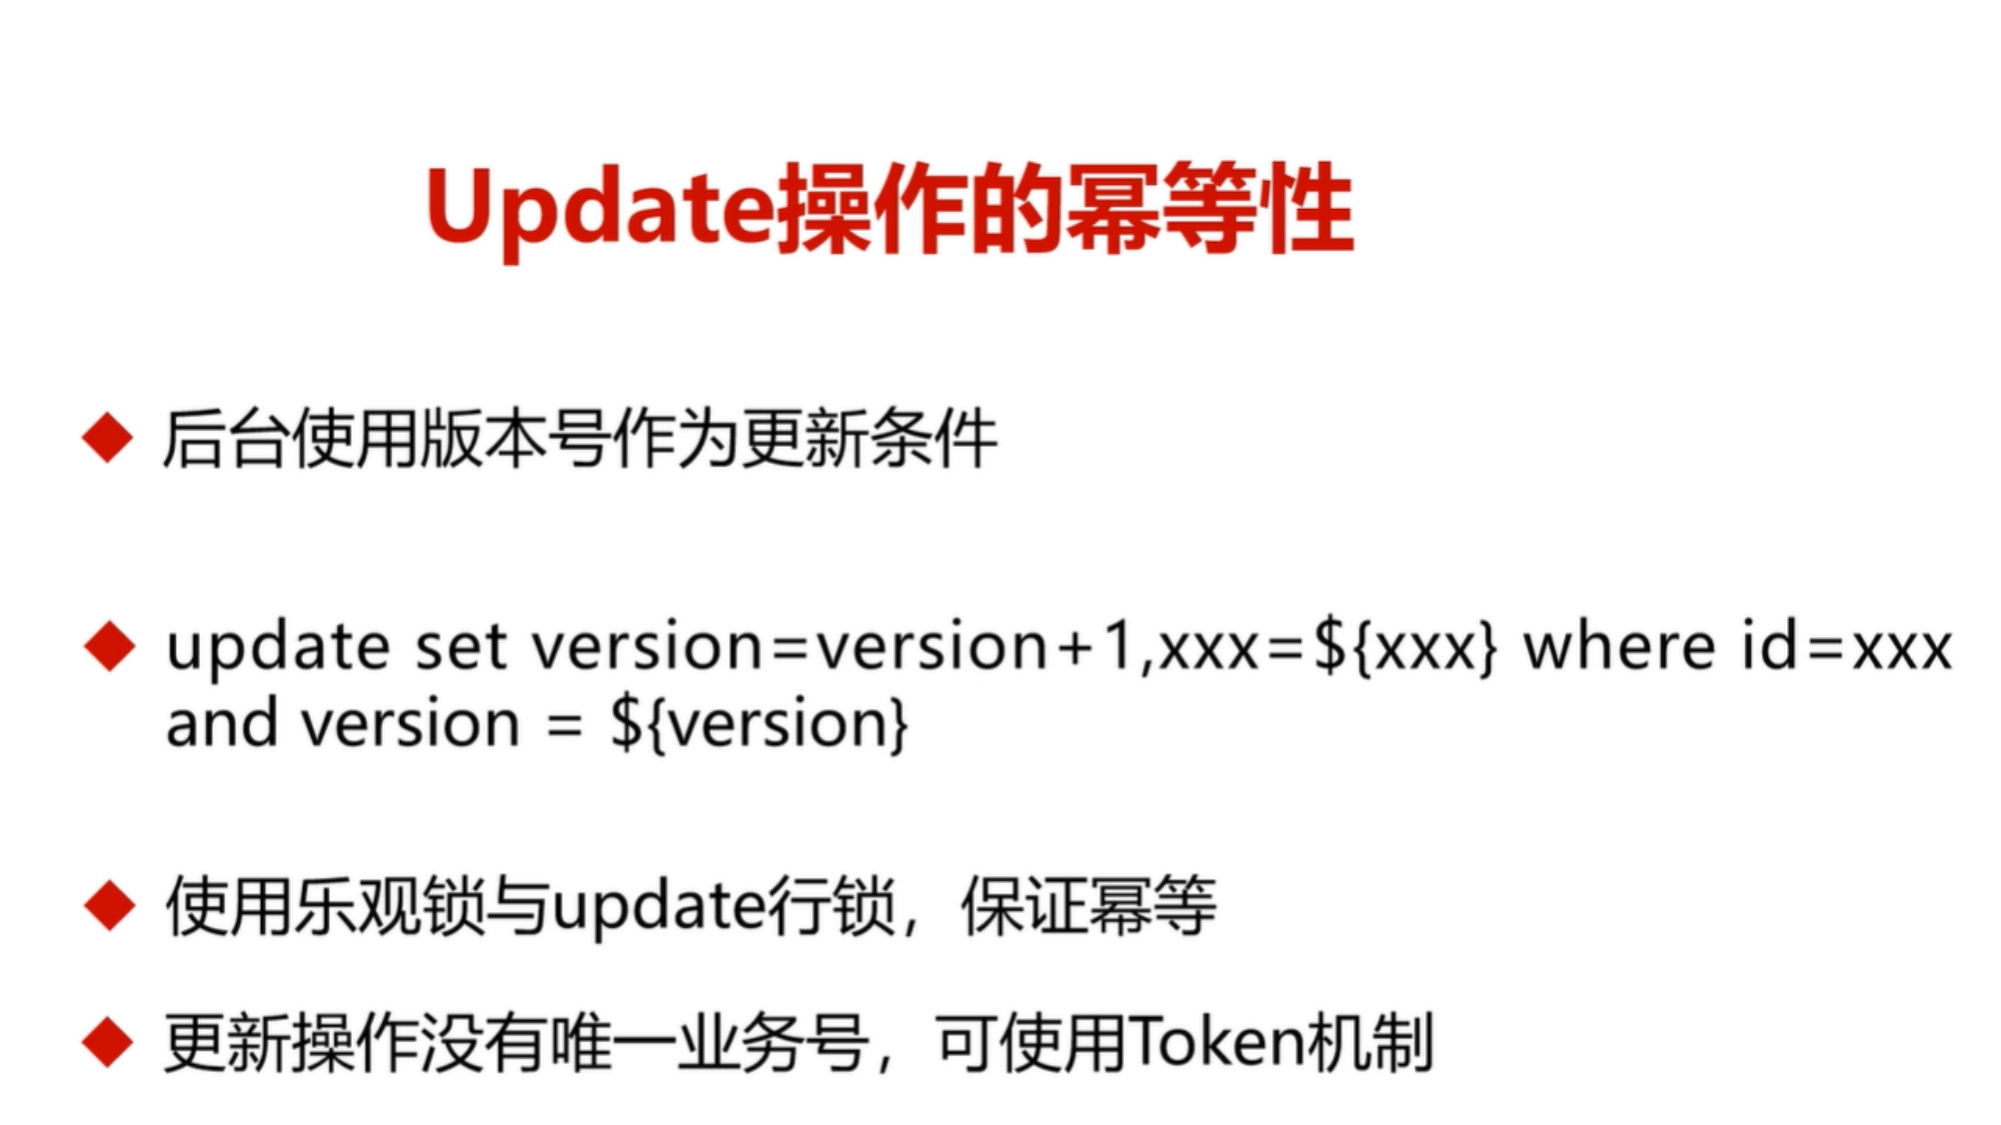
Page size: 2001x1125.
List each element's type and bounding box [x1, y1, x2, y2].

picture [13, 134, 1986, 1125]
